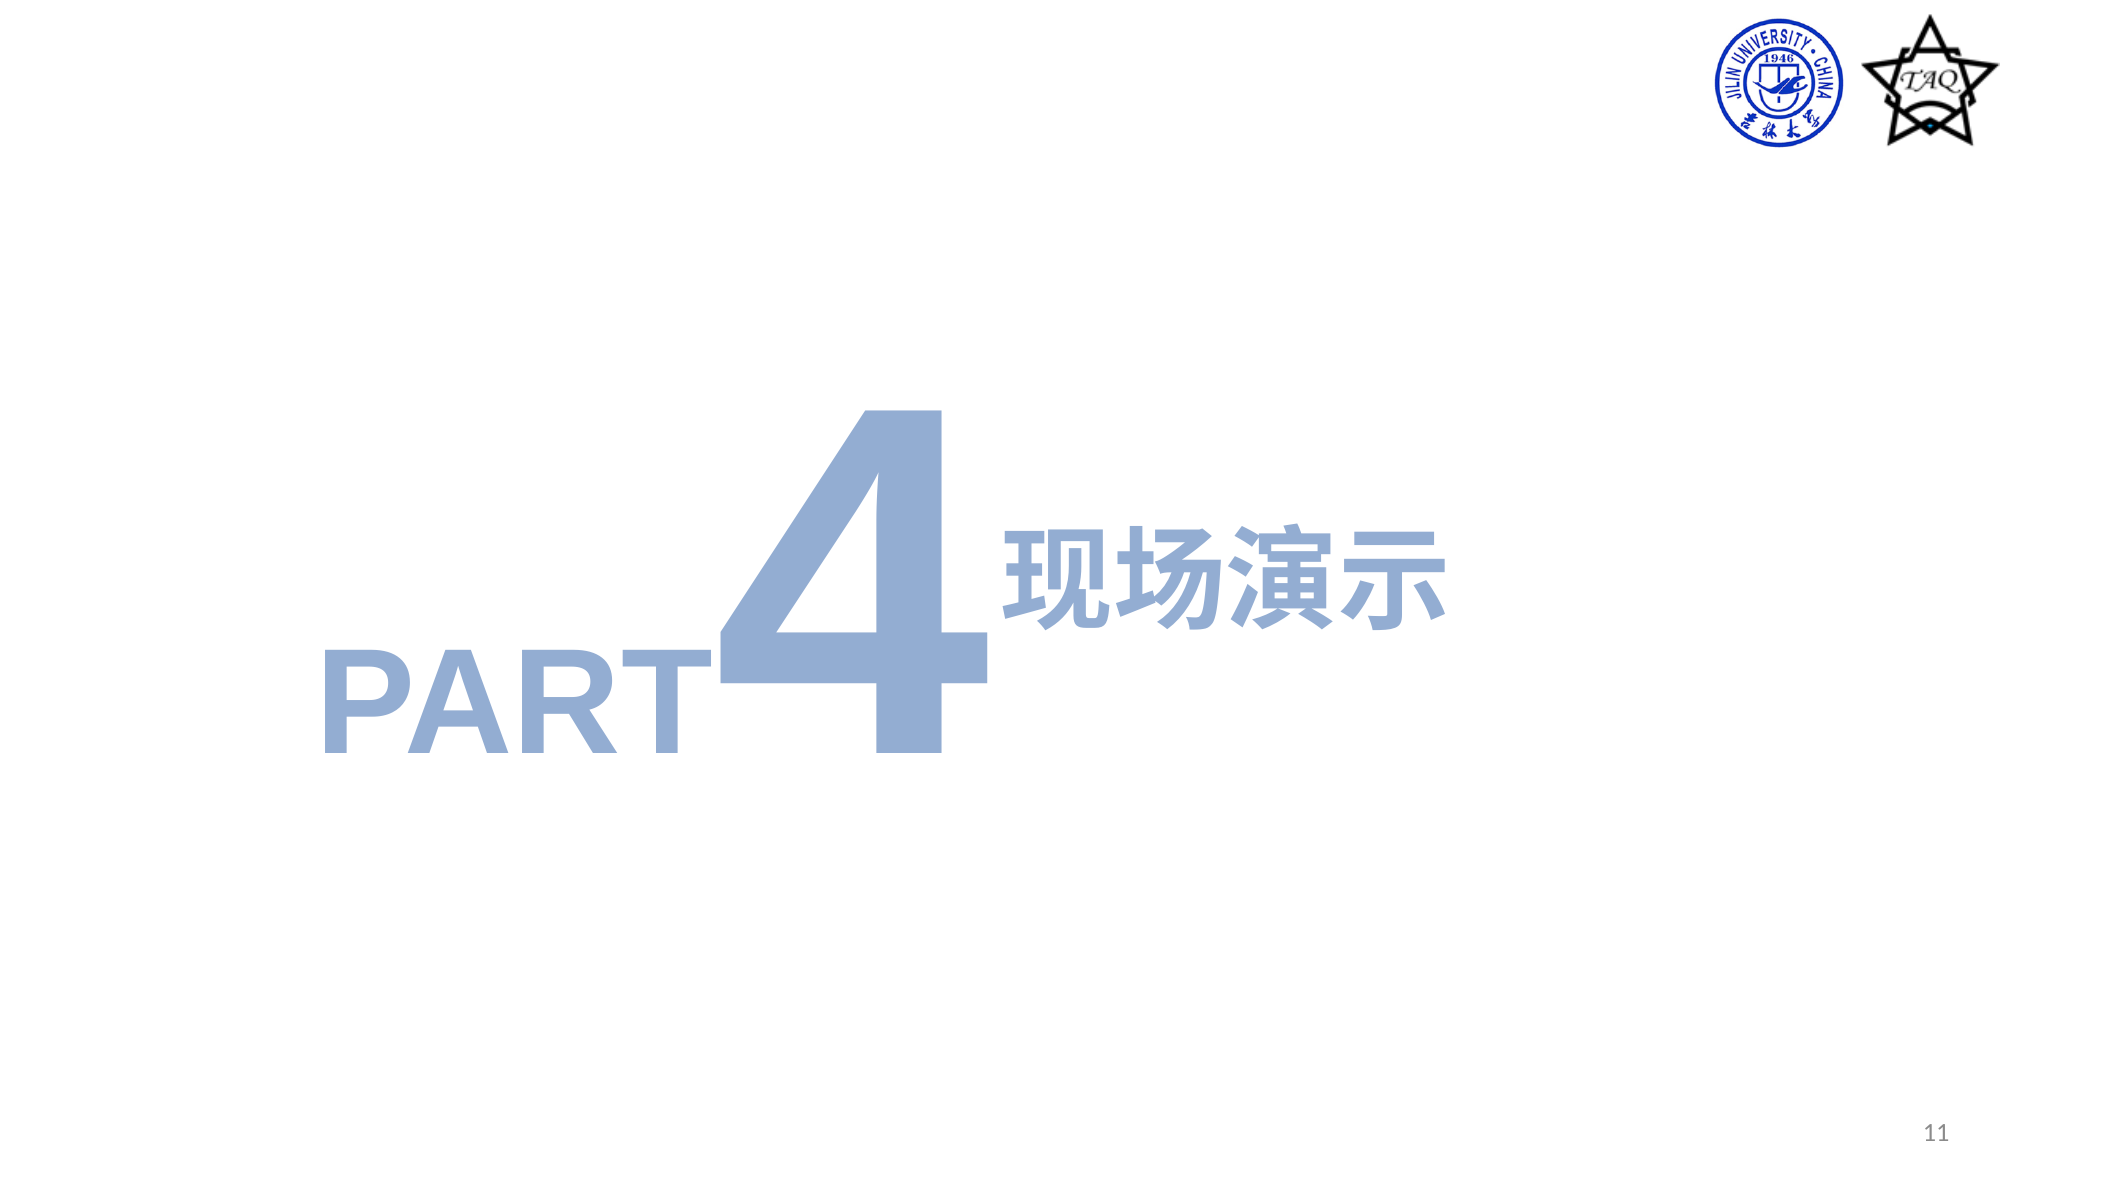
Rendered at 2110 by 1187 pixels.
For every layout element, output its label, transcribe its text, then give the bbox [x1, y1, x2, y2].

text_box 现场演示 [985, 500, 1965, 651]
picture [1861, 14, 2000, 152]
slide_number 11 [1489, 1099, 1965, 1163]
text_box PART4 [301, 248, 1005, 861]
picture [1704, 8, 1853, 157]
